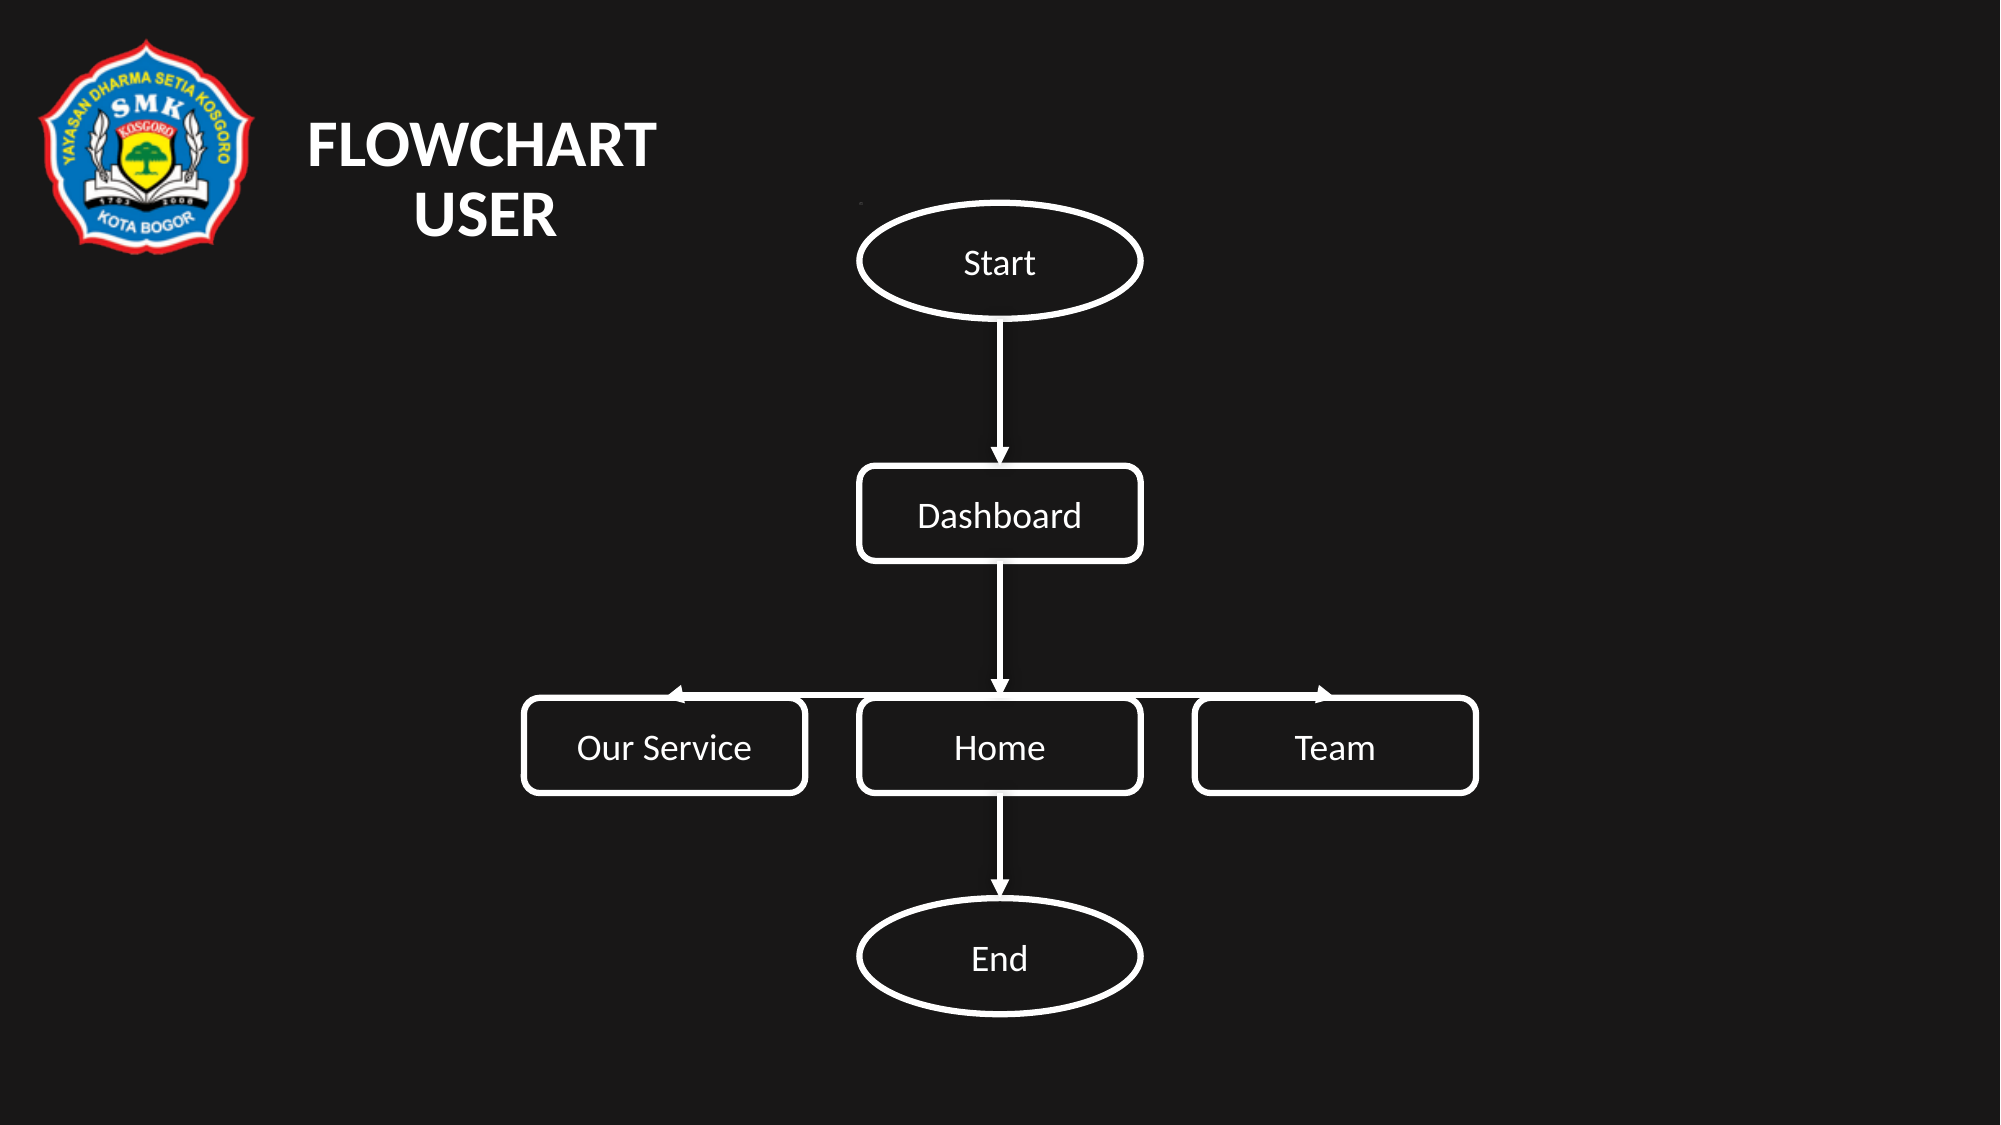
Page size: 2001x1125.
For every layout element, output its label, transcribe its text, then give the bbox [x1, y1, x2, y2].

text_box Dashboard [858, 464, 999, 562]
text_box Team [1193, 696, 1478, 795]
picture [0, 0, 294, 294]
text_box Home [858, 700, 999, 795]
text_box Start [858, 201, 1142, 320]
text_box Our Service [522, 696, 807, 795]
text_box End [1003, 897, 1142, 1016]
text_box End [858, 897, 999, 1016]
text_box FLOWCHART [294, 92, 1000, 187]
text_box USER [398, 162, 1106, 258]
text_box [999, 362, 1003, 1034]
text_box Dashboard [1003, 464, 1142, 562]
text_box Home [1003, 700, 1142, 795]
